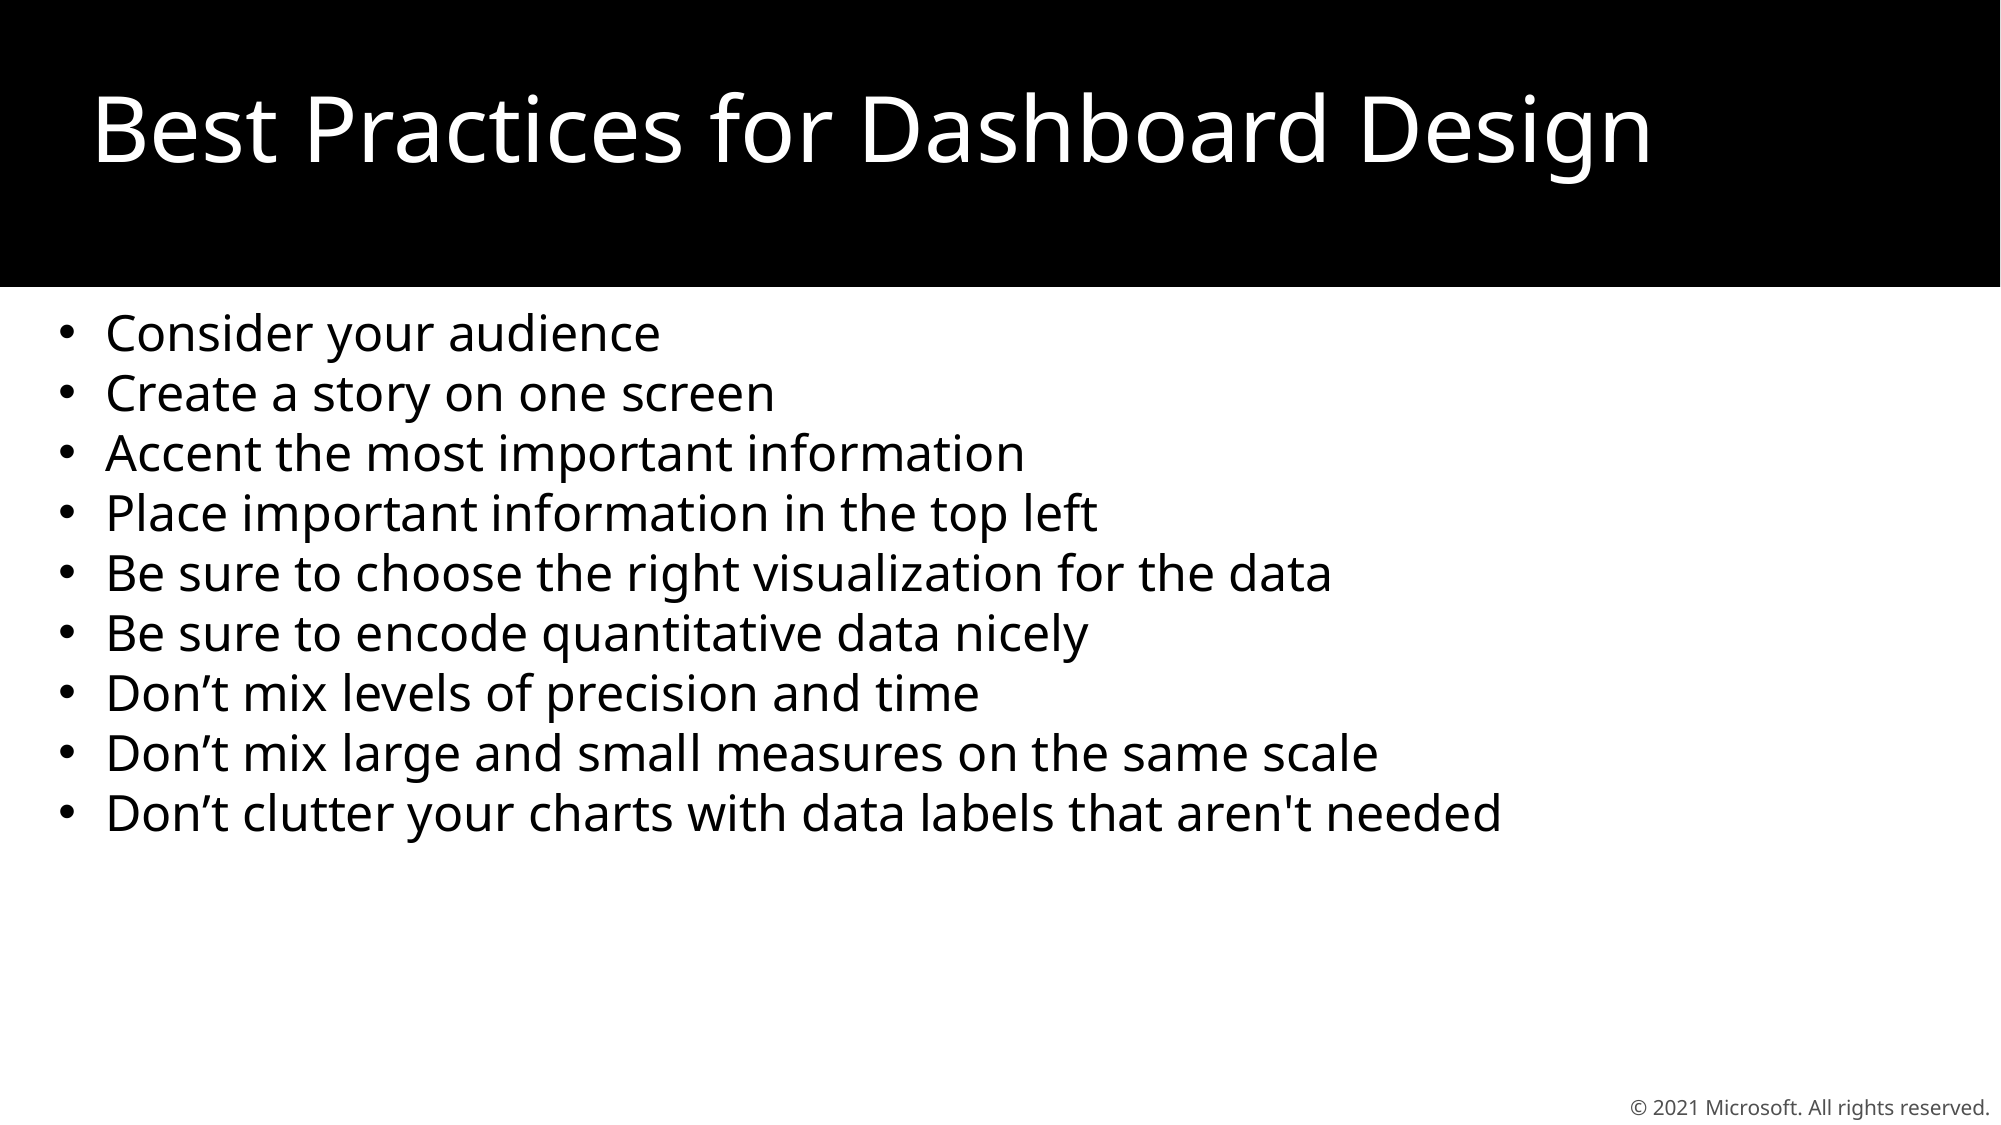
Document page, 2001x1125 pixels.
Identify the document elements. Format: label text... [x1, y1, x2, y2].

text_box Consider your audience Create a story on one screen Accent the most important information Place important information in the top left Be sure to choose the right visualization for the data Be sure to encode quantitative data nicely Don’t mix levels of precision and time Don’t mix large and small measures on the same scale Don’t clutter your charts with data labels that aren't needed [43, 293, 1936, 849]
text_box © 2021 Microsoft. All rights reserved. [1587, 1088, 2000, 1125]
title Best Practices for Dashboard Design [75, 63, 1919, 178]
